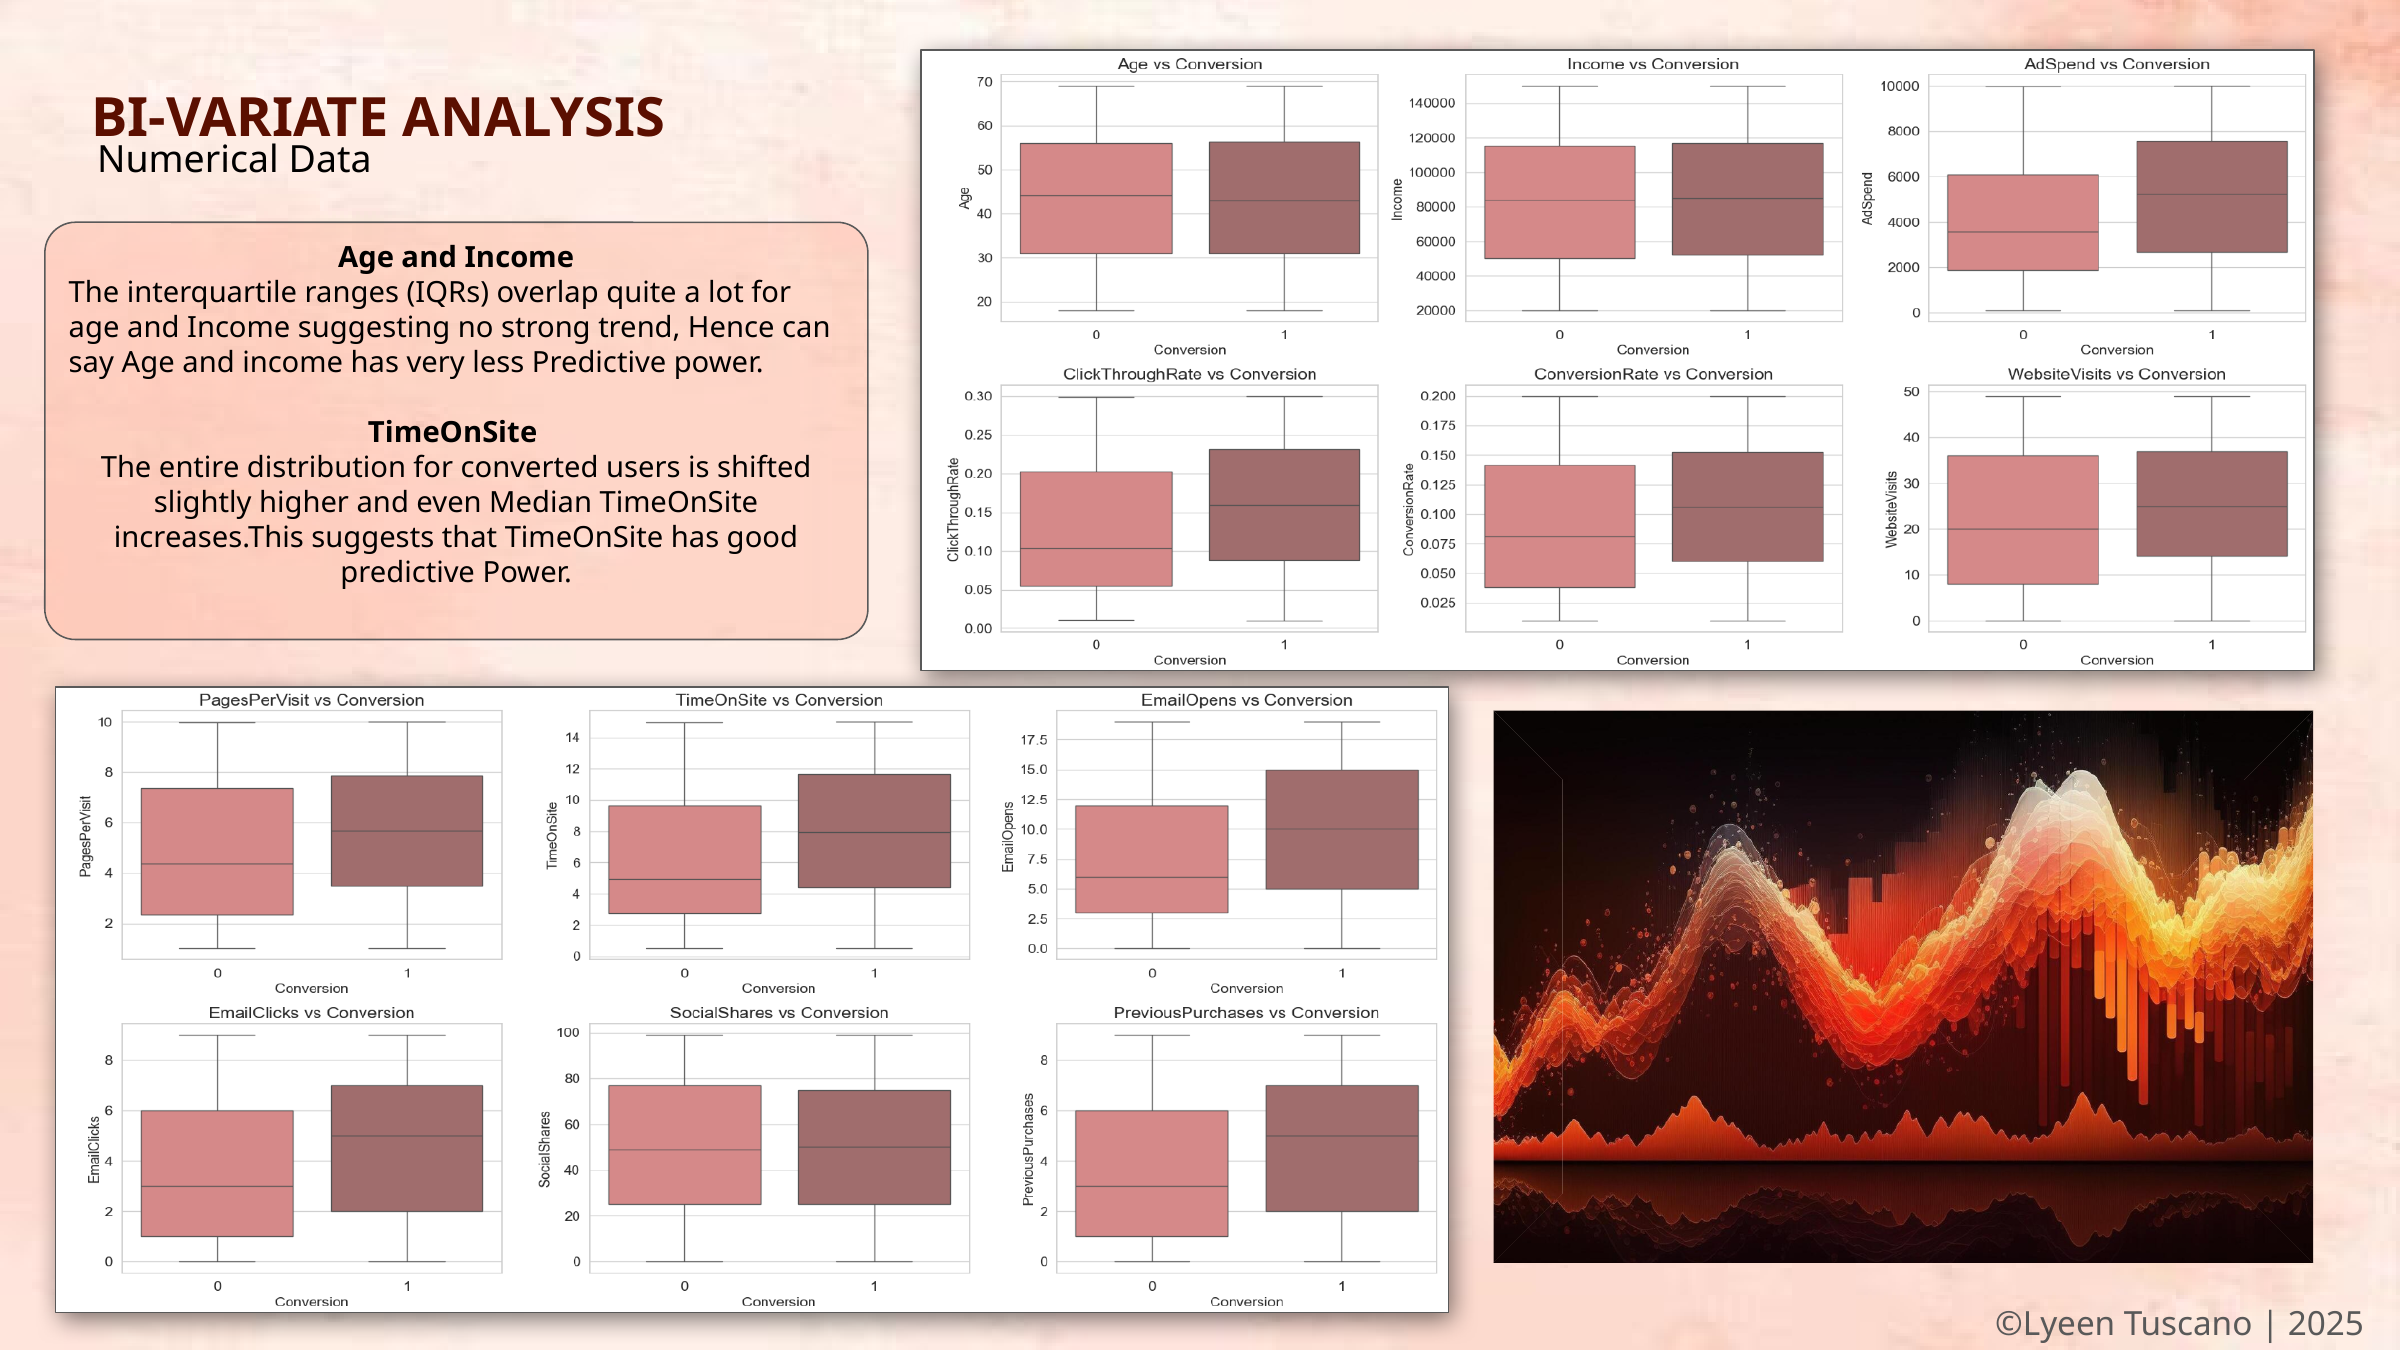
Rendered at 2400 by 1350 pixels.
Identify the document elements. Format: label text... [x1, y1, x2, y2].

text_box Age and Income The interquartile ranges (IQRs) overlap quite a lot for age and Income suggesting no strong trend, Hence can say Age and income has very less Predictive power. TimeOnSite The entire distribution for converted users is shifted slightly higher and even Median TimeOnSite increases.This suggests that TimeOnSite has good predictive Power. [44, 222, 868, 640]
text_box BI-VARIATE ANALYSIS [76, 50, 919, 163]
picture [0, 0, 2400, 1350]
text_box Numerical Data [82, 119, 575, 195]
